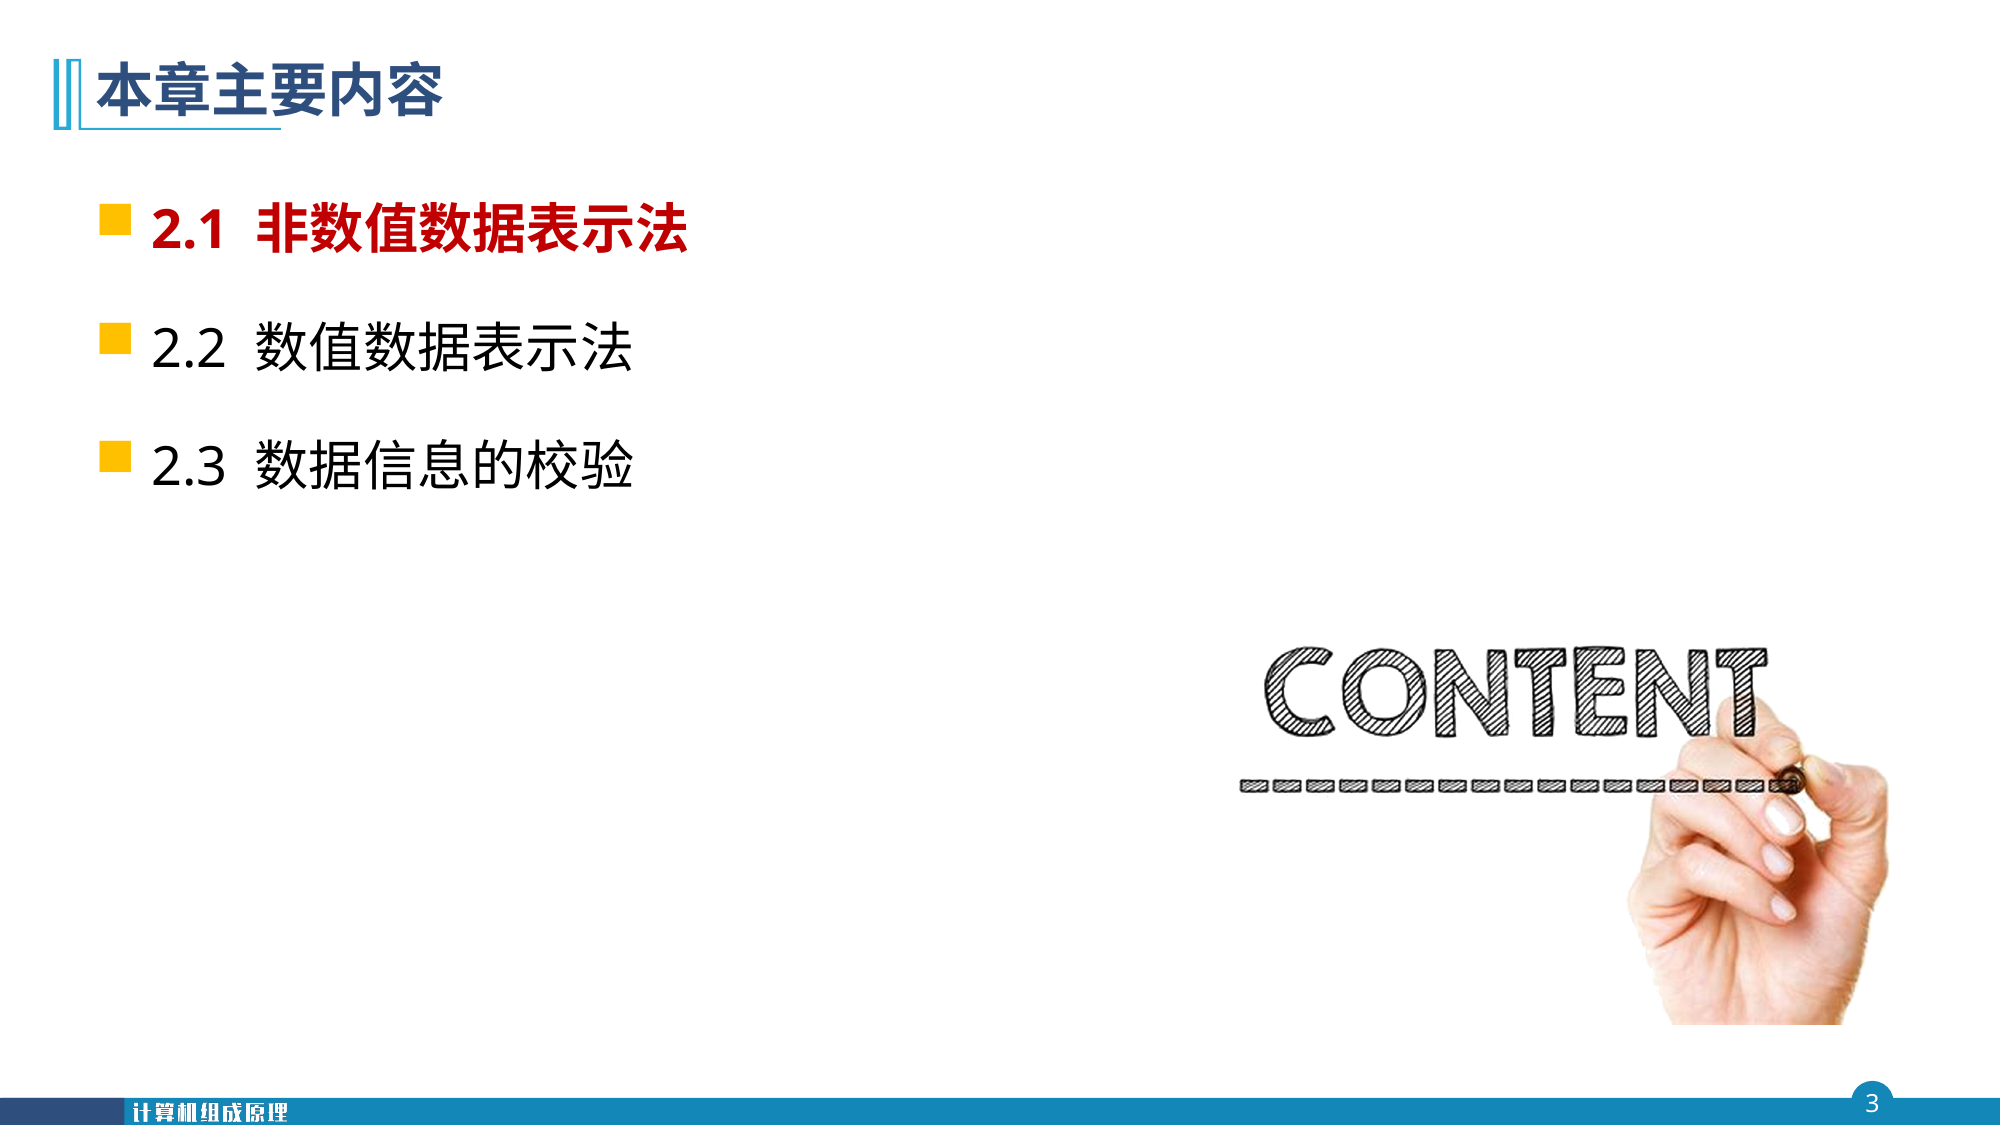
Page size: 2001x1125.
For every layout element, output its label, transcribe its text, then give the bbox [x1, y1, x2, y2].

title 本章主要内容 [80, 42, 1805, 144]
picture [1183, 520, 1939, 1025]
list 2.1 非数值数据表示法 2.2 数值数据表示法 2.3 数据信息的校验 [80, 154, 1805, 1080]
